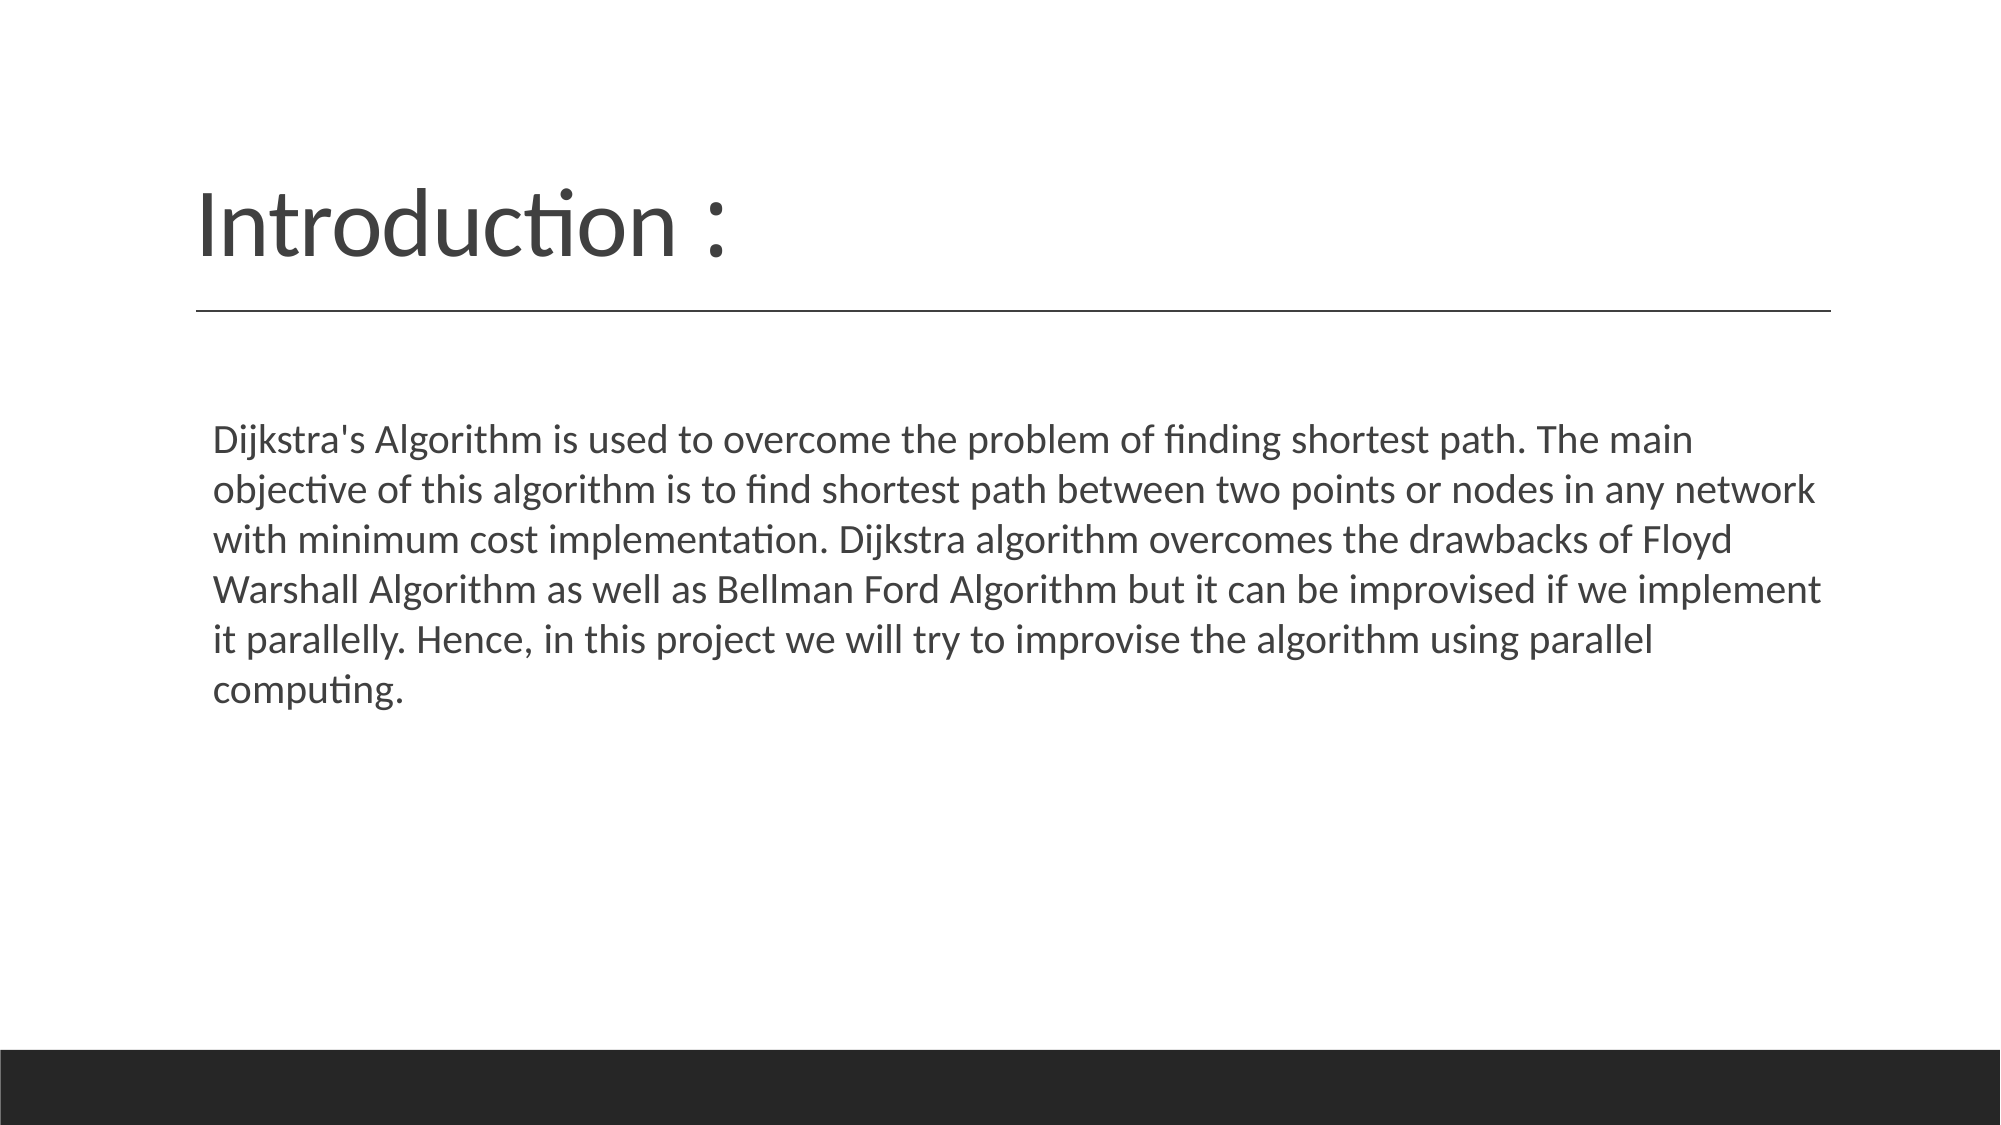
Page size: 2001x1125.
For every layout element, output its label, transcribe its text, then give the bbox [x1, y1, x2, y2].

list Dijkstra's Algorithm is used to overcome the problem of finding shortest path. The main objective of this algorithm is to find shortest path between two points or nodes in any network with minimum cost implementation. Dijkstra algorithm overcomes the drawbacks of Floyd Warshall Algorithm as well as Bellman Ford Algorithm but it can be improvised if we implement it parallelly. Hence, in this project we will try to improvise the algorithm using parallel computing. [180, 345, 1830, 963]
title Introduction : [180, 47, 1830, 285]
